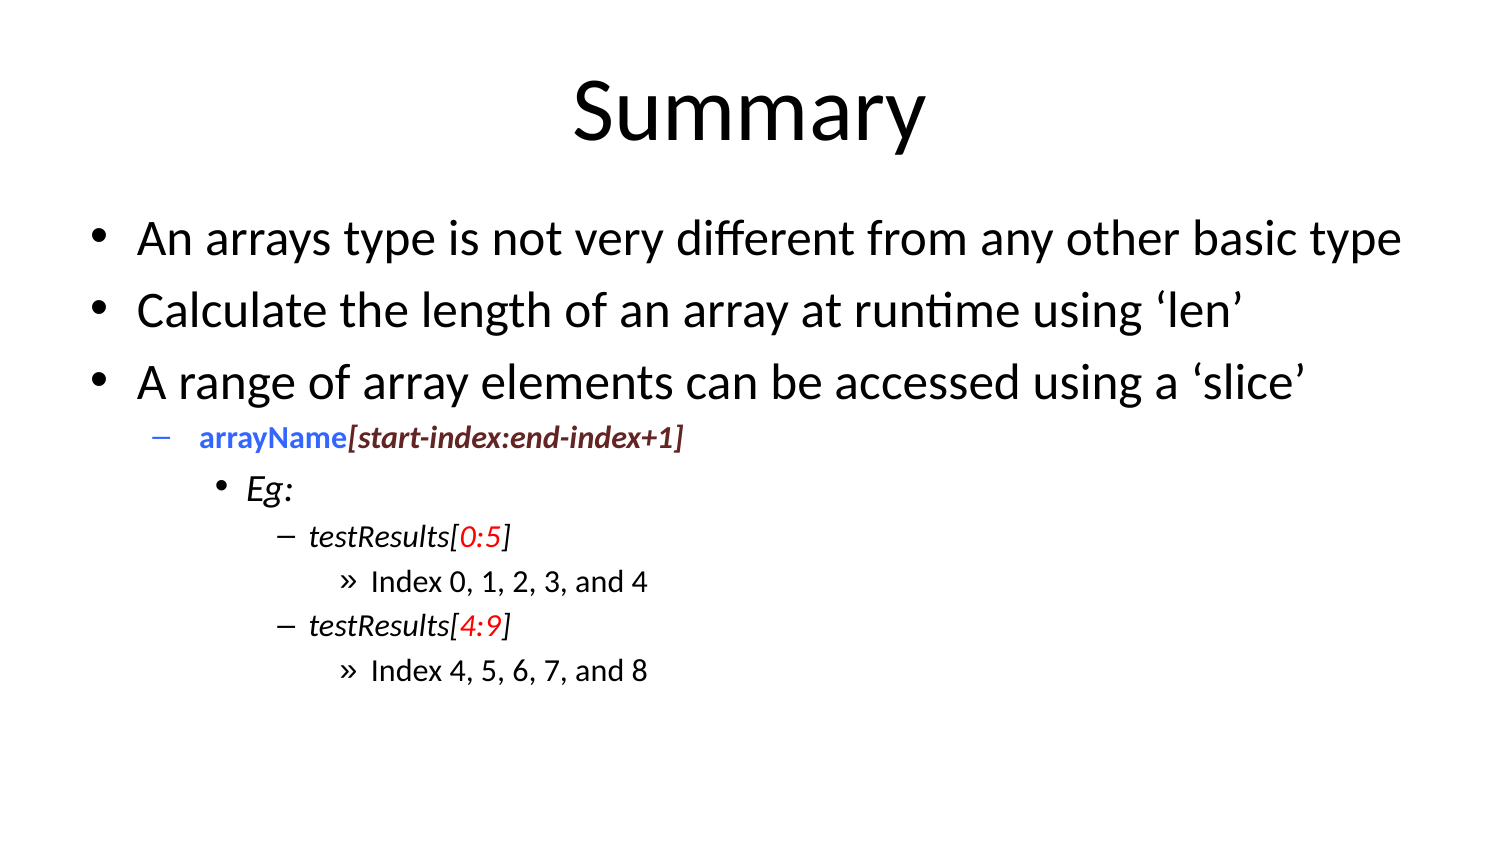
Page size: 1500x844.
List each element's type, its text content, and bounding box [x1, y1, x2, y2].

list An arrays type is not very different from any other basic type Calculate the length of an array at runtime using ‘len’ A range of array elements can be accessed using a ‘slice’ arrayName[start-index:end-index+1] Eg: testResults[0:5] Index 0, 1, 2, 3, and 4 testResults[4:9] Index 4, 5, 6, 7, and 8 [75, 196, 1425, 754]
title Summary [75, 33, 1425, 175]
